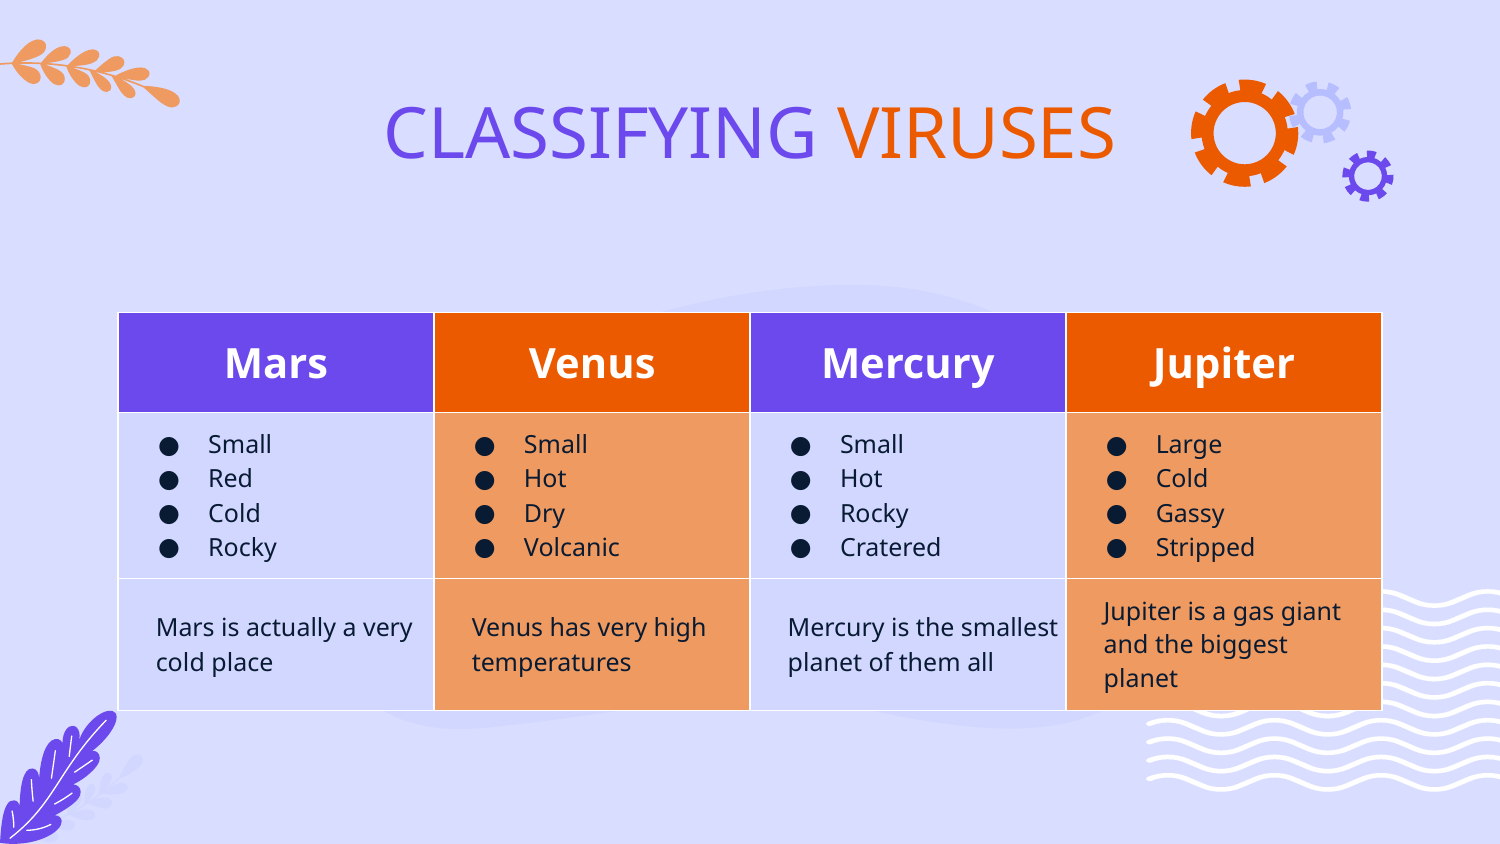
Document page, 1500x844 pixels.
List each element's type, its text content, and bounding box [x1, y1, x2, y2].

table_header Mars [119, 313, 433, 412]
table_header Mercury [751, 313, 1065, 412]
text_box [1190, 79, 1394, 202]
table_cell Venus has very high temperatures [435, 579, 749, 710]
table_cell Small Red Cold Rocky [119, 413, 433, 578]
title CLASSIFYING VIRUSES [118, 72, 1382, 262]
table_cell Small Hot Rocky Cratered [751, 413, 1065, 578]
table_cell Small Hot Dry Volcanic [435, 413, 749, 578]
table_header Venus [435, 313, 749, 412]
table_cell Jupiter is a gas giant and the biggest planet [1067, 579, 1381, 710]
table_cell Large Cold Gassy Stripped [1067, 413, 1381, 578]
table_header Jupiter [1067, 313, 1381, 412]
table_cell Mars is actually a very cold place [119, 579, 433, 710]
table_cell Mercury is the smallest planet of them all [751, 579, 1065, 710]
